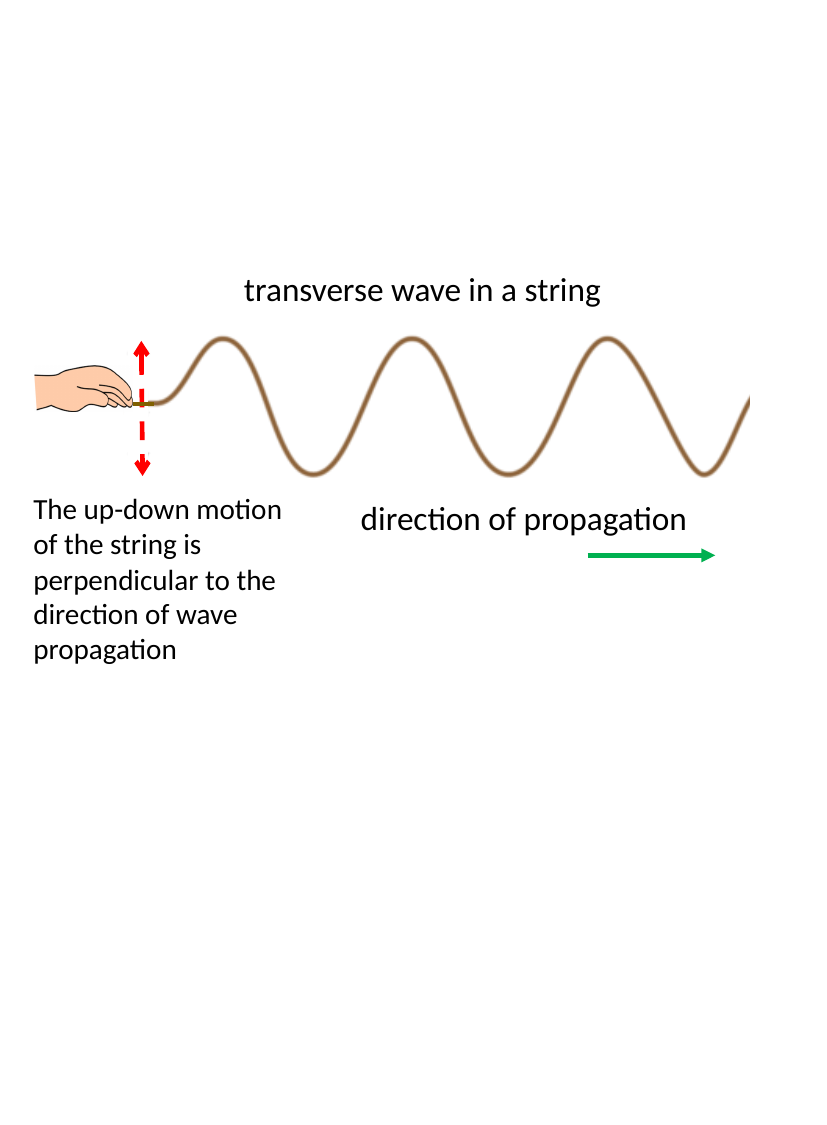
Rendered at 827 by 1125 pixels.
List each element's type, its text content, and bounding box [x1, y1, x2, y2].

text_box The up-down motion of the string is perpendicular to the direction of wave propagation [18, 483, 326, 673]
text_box transverse wave in a string [228, 260, 617, 315]
picture [34, 319, 750, 589]
